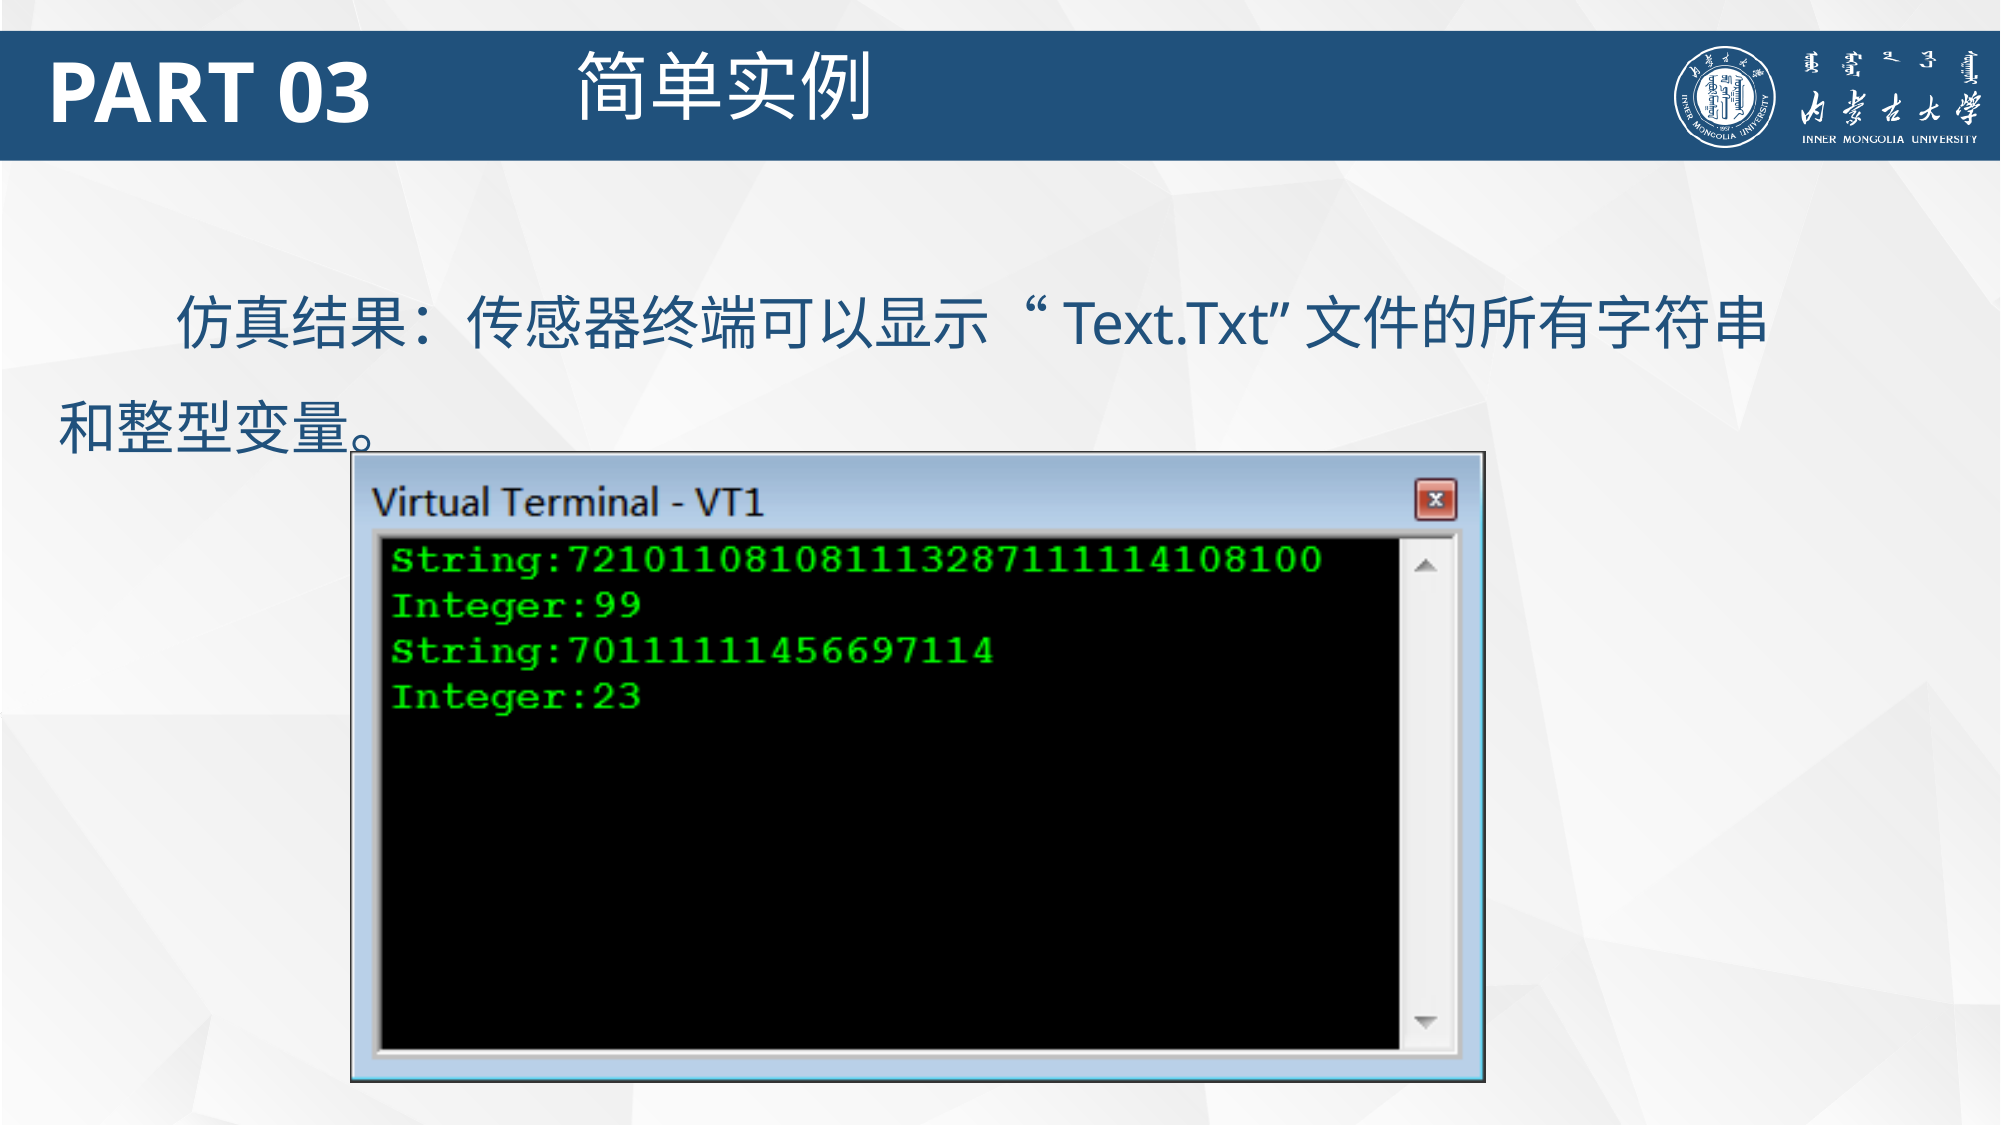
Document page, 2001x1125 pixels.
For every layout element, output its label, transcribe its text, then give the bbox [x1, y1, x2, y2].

list 简单实例 [559, 42, 1485, 158]
list PART 03 [32, 42, 481, 148]
picture [0, 0, 2001, 1125]
text_box 仿真结果：传感器终端可以显示“Text.Txt”文件的所有字符串和整型变量。 [43, 243, 1792, 469]
picture [1673, 46, 1986, 150]
